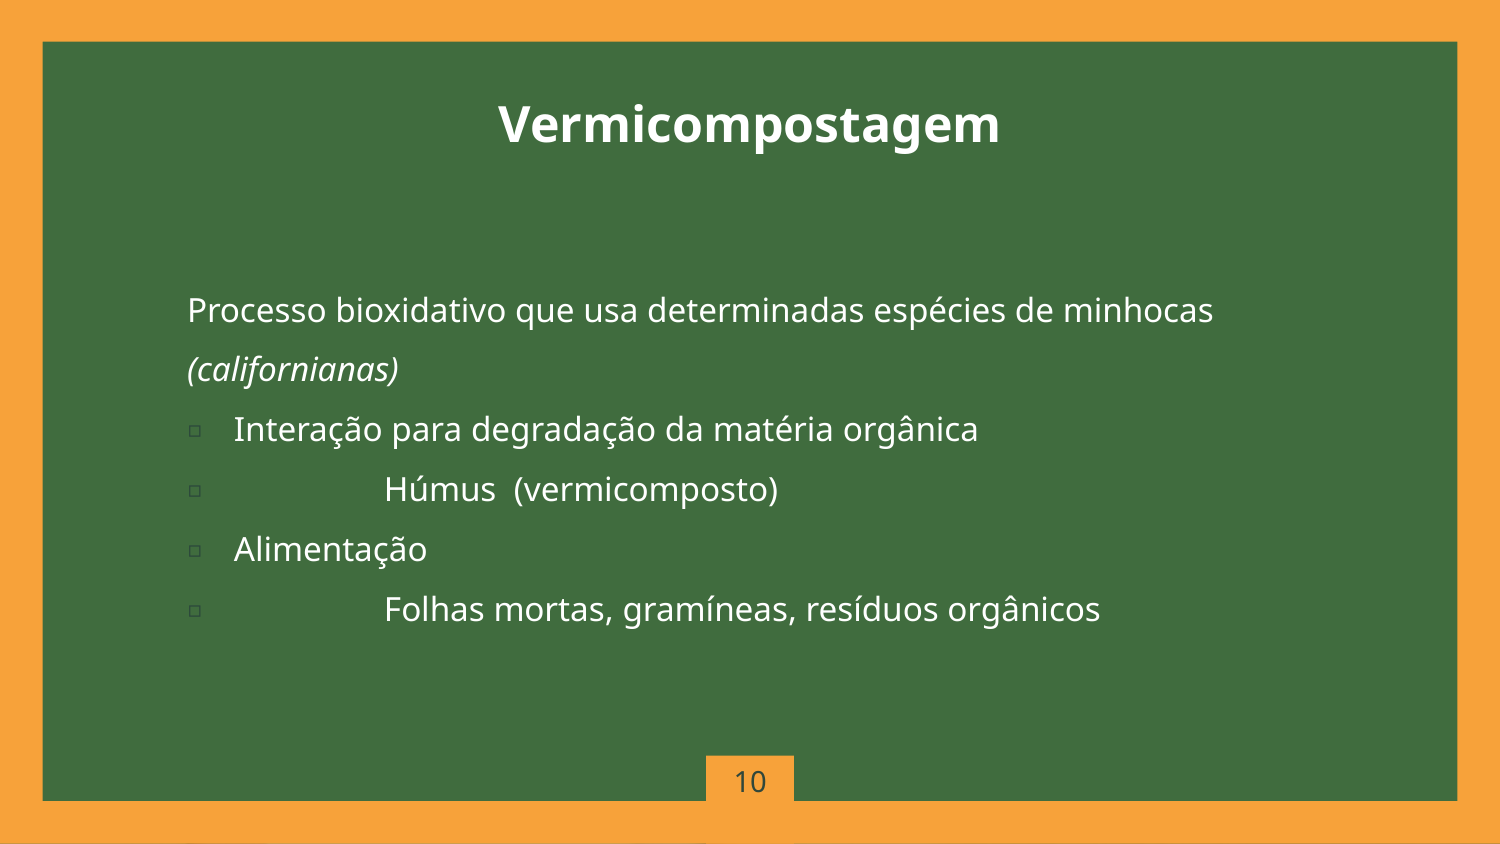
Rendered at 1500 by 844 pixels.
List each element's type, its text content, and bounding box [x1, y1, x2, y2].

text_box Processo bioxidativo que usa determinadas espécies de minhocas (californianas) Interação para degradação da matéria orgânica Húmus (vermicomposto) Alimentação Folhas mortas, gramíneas, resíduos orgânicos [172, 253, 1329, 682]
slide_number 10 [43, 755, 1458, 810]
list Vermicompostagem [265, 64, 1236, 180]
